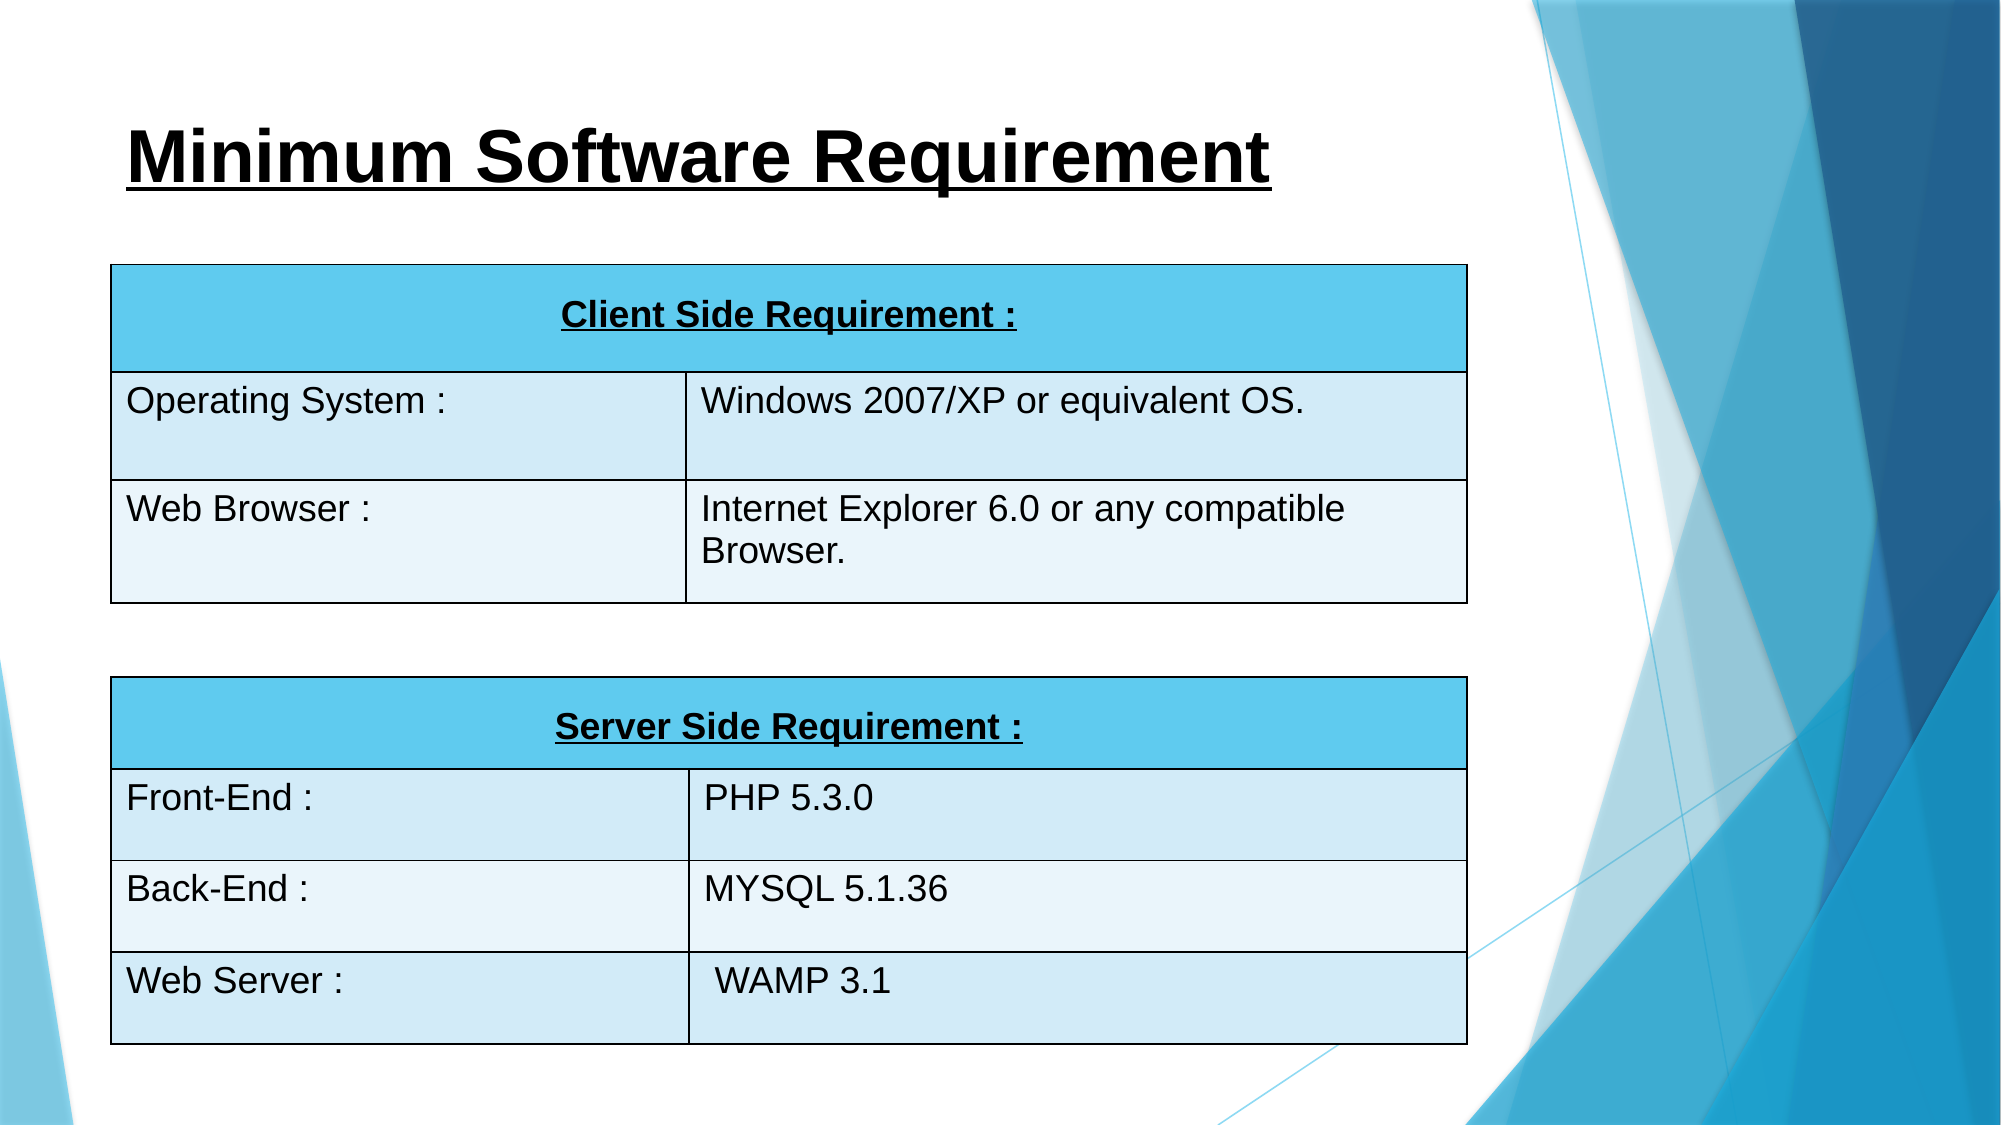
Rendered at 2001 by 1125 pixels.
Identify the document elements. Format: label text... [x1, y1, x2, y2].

table_cell WAMP 3.1 [690, 953, 1466, 1043]
table_cell Web Server : [112, 953, 688, 1043]
title Minimum Software Requirement [111, 99, 1522, 235]
table_cell PHP 5.3.0 [690, 770, 1466, 860]
table_header Client Side Requirement : [112, 265, 1466, 371]
table_cell MYSQL 5.1.36 [690, 861, 1466, 951]
table_cell Web Browser : [112, 481, 685, 602]
table_cell Front-End : [112, 770, 688, 860]
table_cell Back-End : [112, 861, 688, 951]
table_cell Operating System : [112, 373, 685, 479]
table_cell Windows 2007/XP or equivalent OS. [687, 373, 1466, 479]
table_header Server Side Requirement : [112, 678, 1466, 768]
table_cell Internet Explorer 6.0 or any compatible Browser. [687, 481, 1466, 602]
